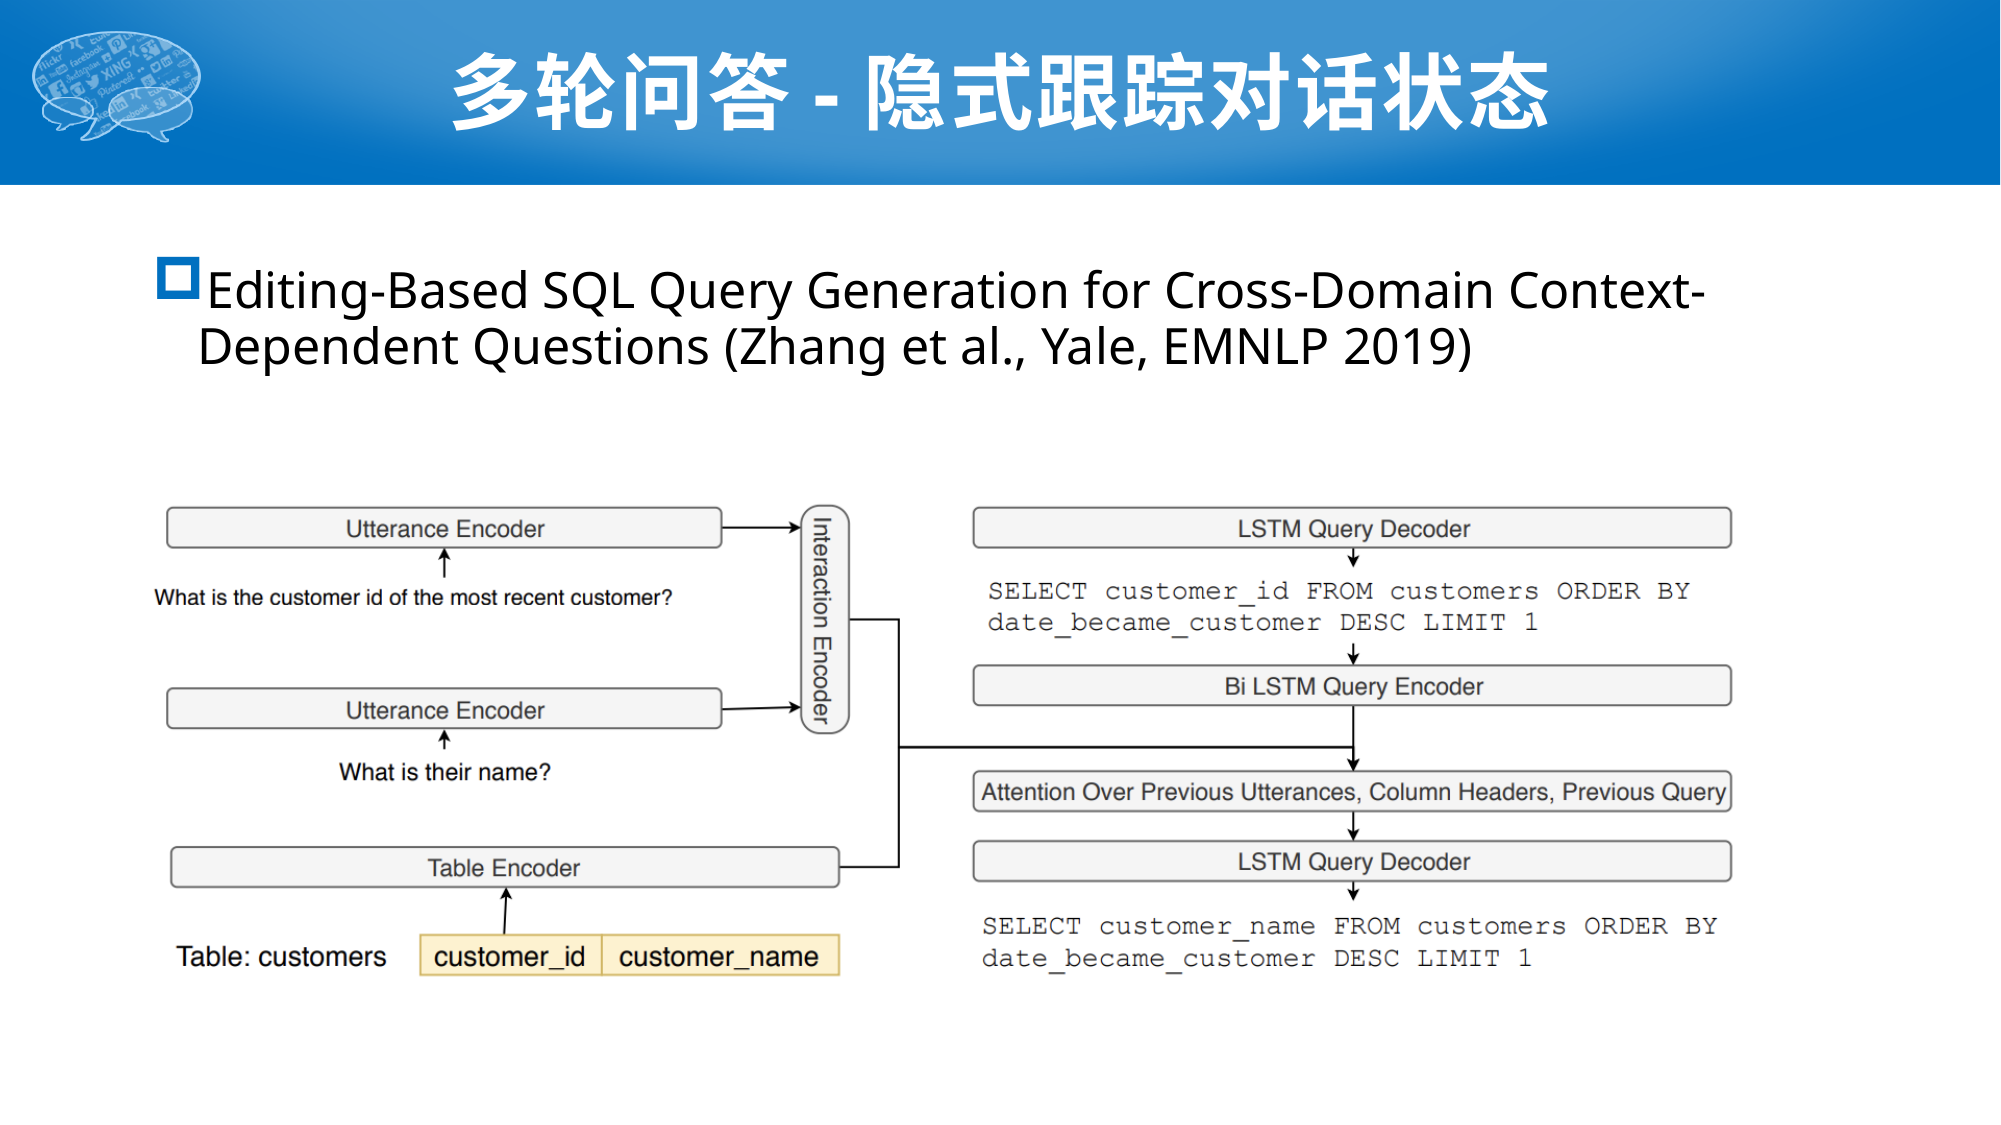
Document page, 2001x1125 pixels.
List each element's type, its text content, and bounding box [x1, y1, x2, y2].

picture [0, 0, 2001, 1125]
list ﻿Editing-Based SQL Query Generation for Cross-Domain Context-Dependent Questions (Zhang et al., Yale, EMNLP 2019) [137, 250, 1863, 1014]
title 多轮问答-隐式跟踪对话状态 [0, 34, 2000, 160]
